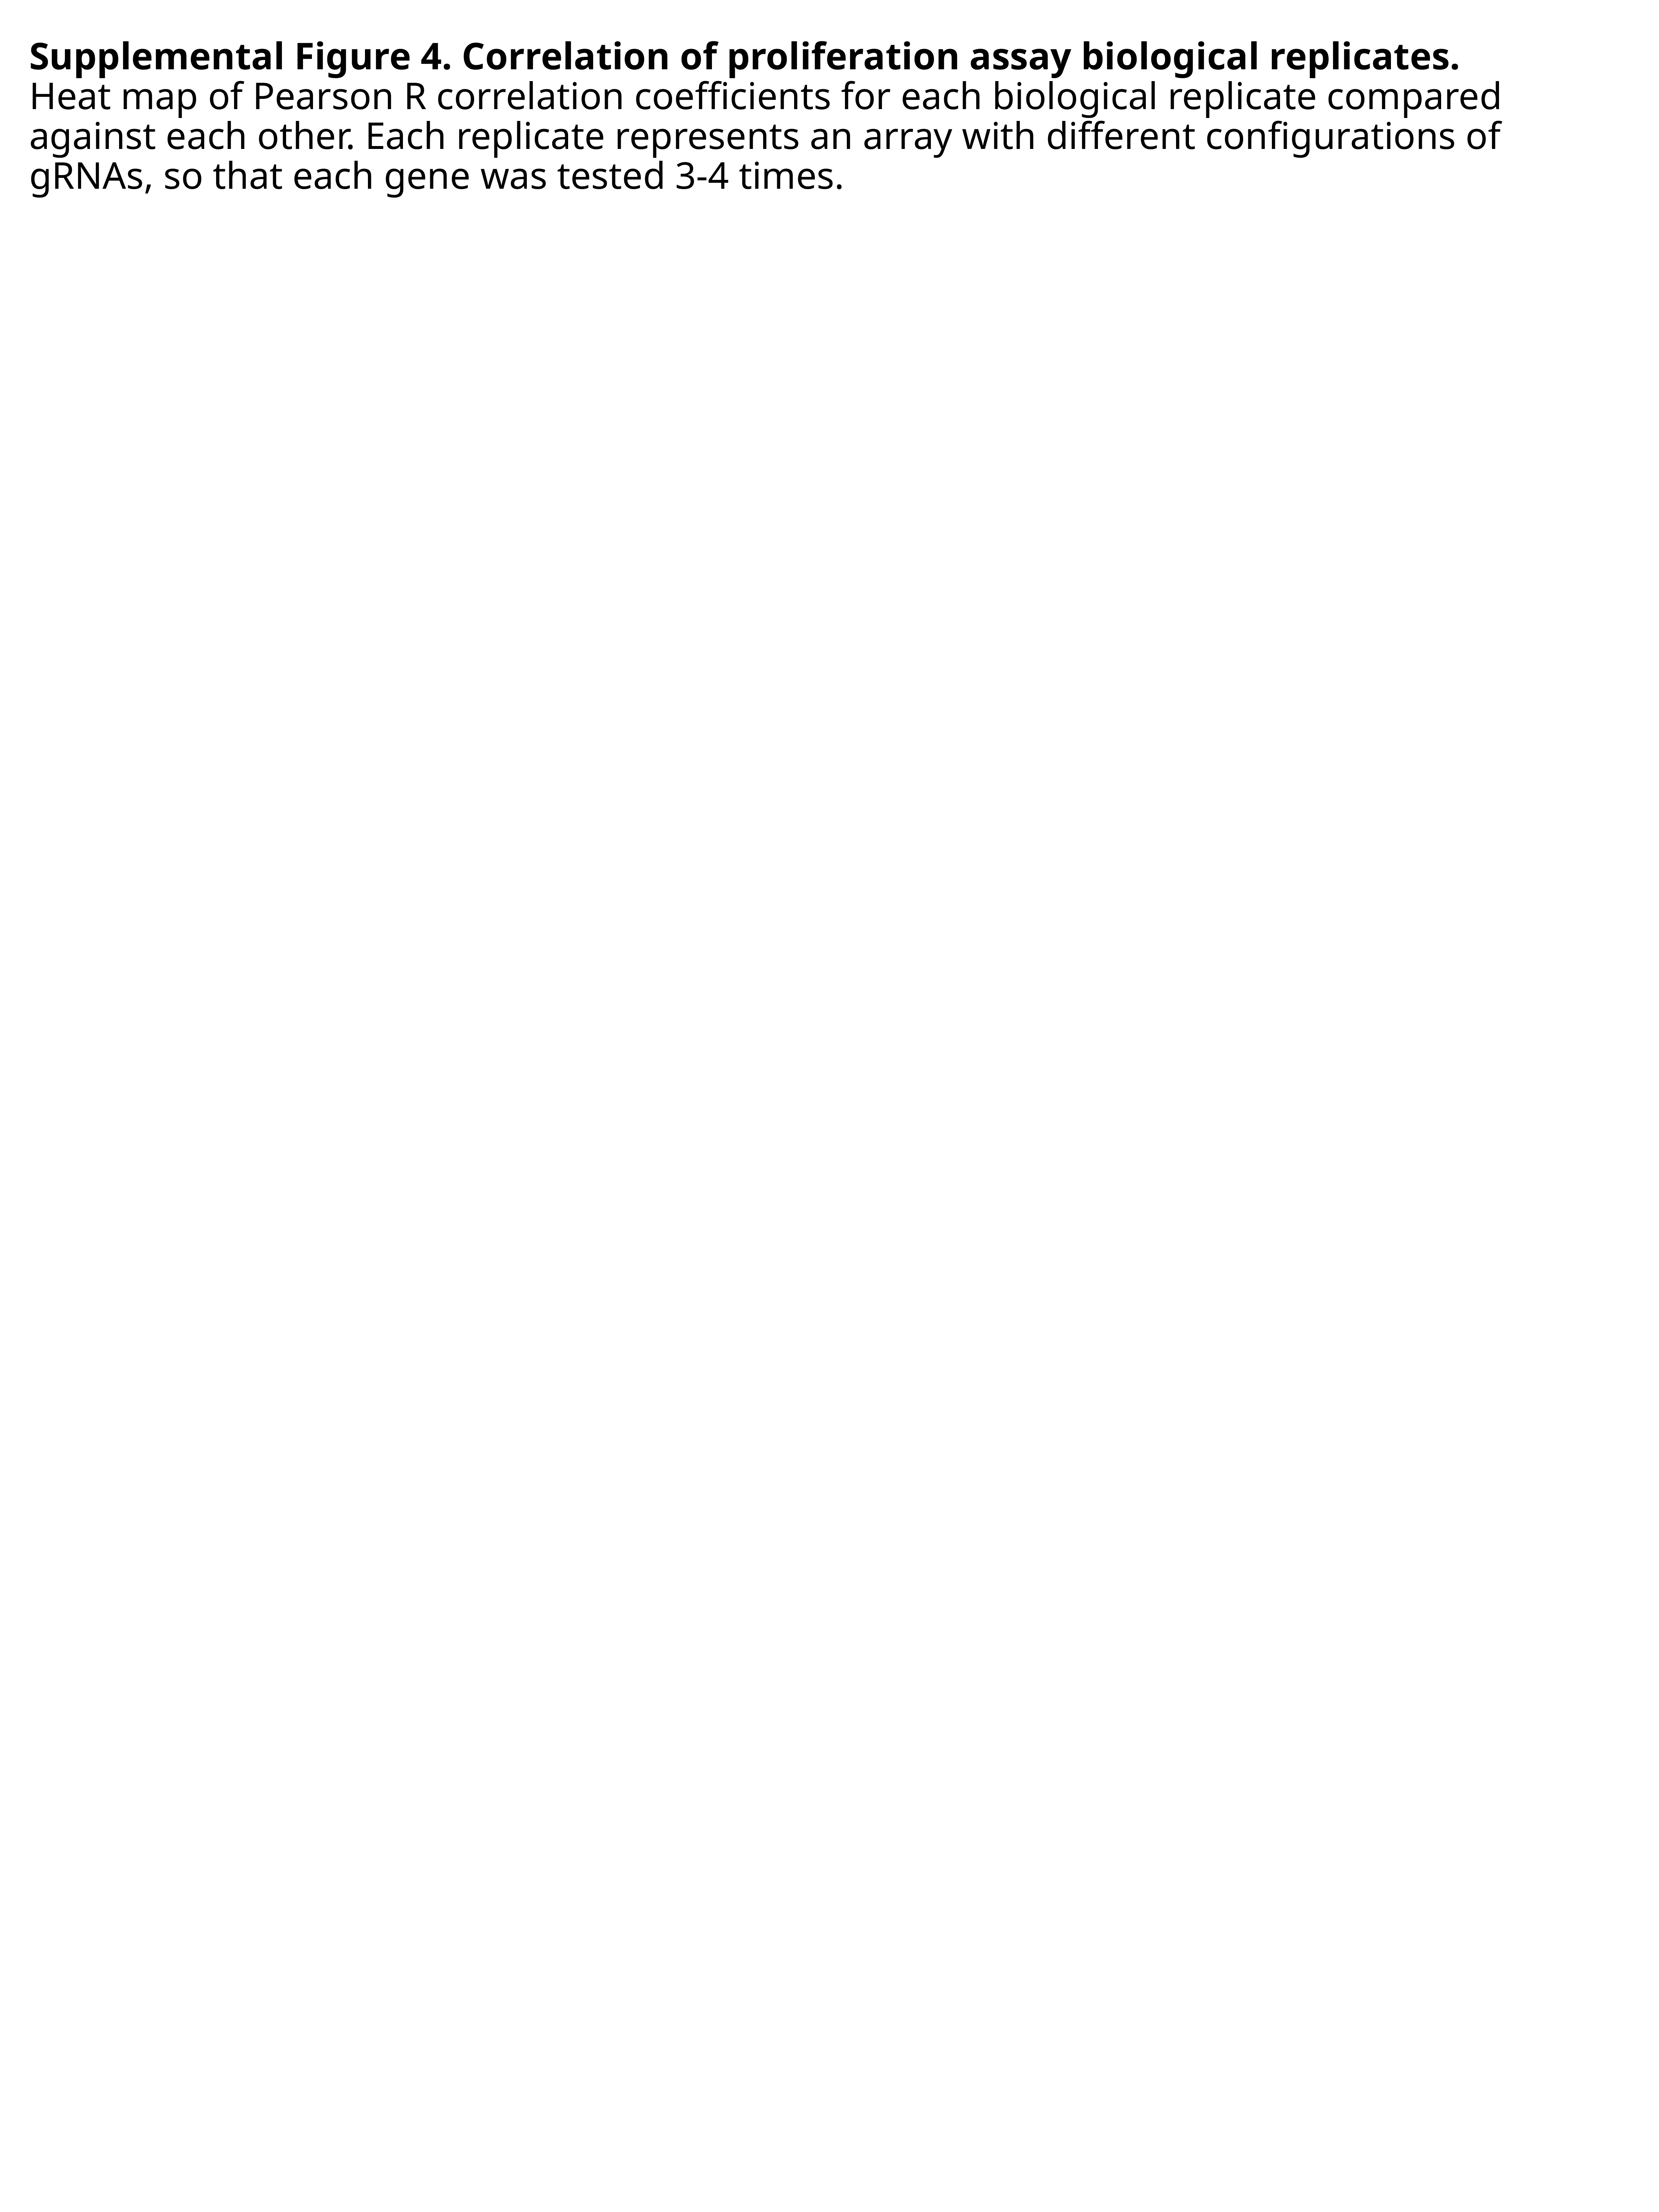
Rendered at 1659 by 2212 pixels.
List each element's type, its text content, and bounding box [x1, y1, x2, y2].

title Supplemental Figure 4. Correlation of proliferation assay biological replicates. Heat map of Pearson R correlation coefficients for each biological replicate compared against each other. Each replicate represents an array with different configurations of gRNAs, so that each gene was tested 3-4 times. [24, 27, 1553, 208]
